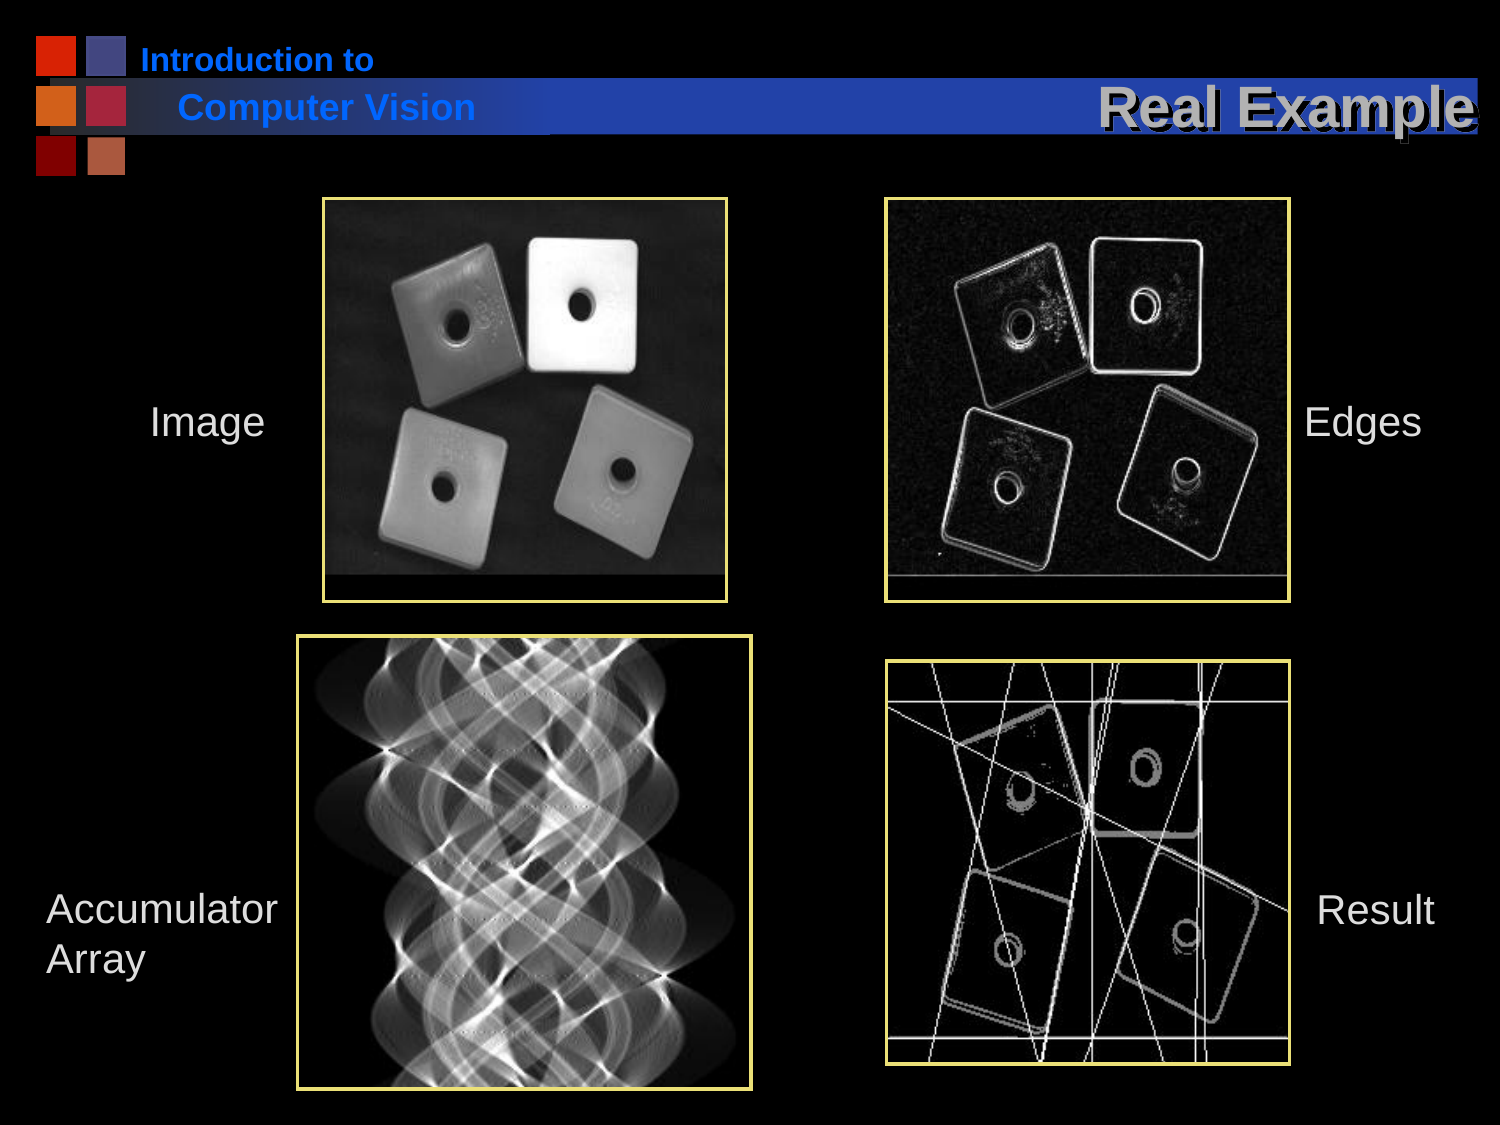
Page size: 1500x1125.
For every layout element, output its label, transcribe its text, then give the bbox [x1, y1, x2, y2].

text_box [299, 199, 1289, 1088]
text_box Result [1301, 875, 1450, 940]
text_box Edges [1293, 387, 1438, 453]
title Real Example [1072, 46, 1500, 148]
text_box Accumulator Array [31, 874, 294, 990]
text_box Image [134, 387, 281, 452]
